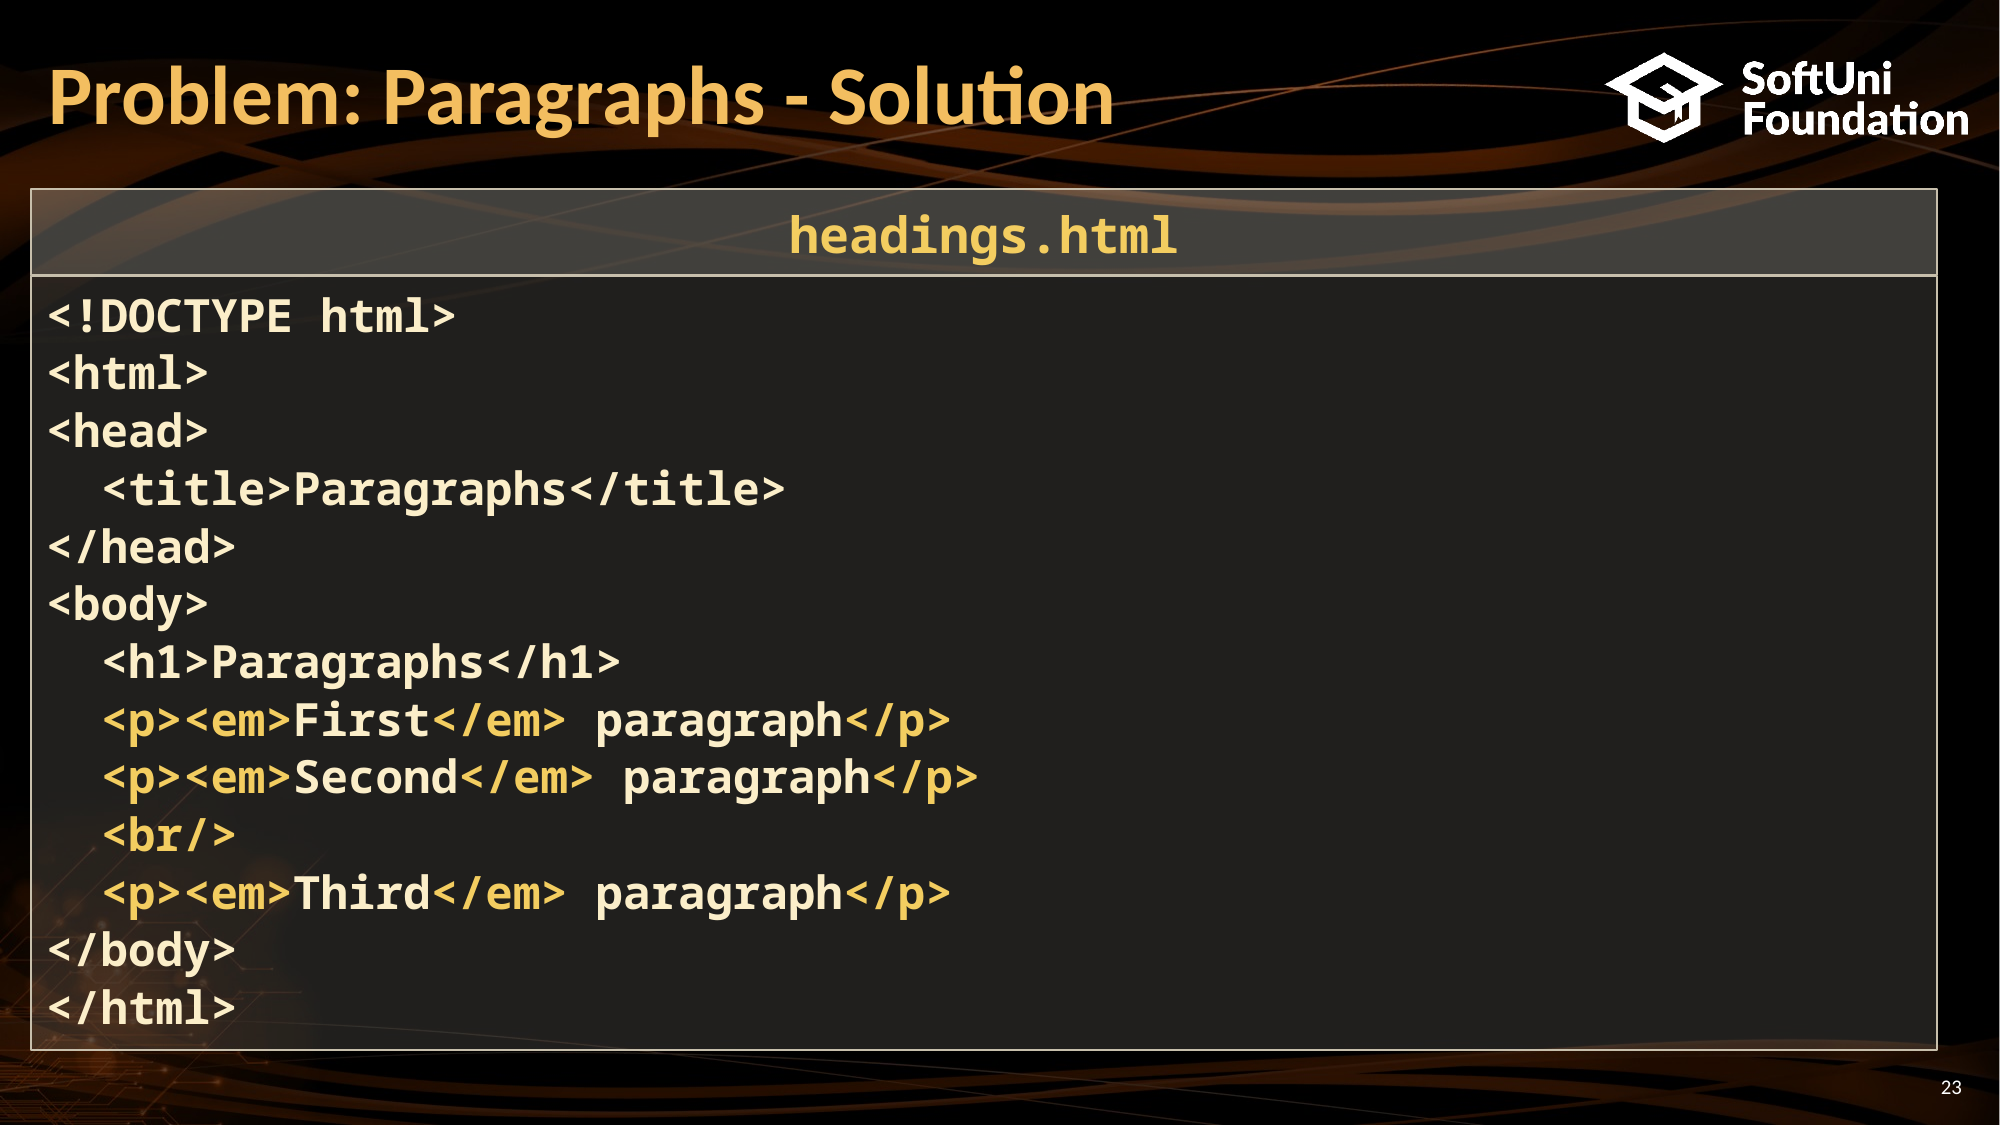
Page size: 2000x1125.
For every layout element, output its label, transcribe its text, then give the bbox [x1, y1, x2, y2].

slide_number 23 [1897, 1070, 1968, 1103]
title Problem: Paragraphs - Solution [30, 6, 1602, 188]
picture [0, 0, 2000, 1125]
text_box headings.html [30, 188, 1938, 276]
text_box <!DOCTYPE html> <html> <head> <title>Paragraphs</title> </head> <body> <h1>Paragraphs</h1> <p><em>First</em> paragraph</p> <p><em>Second</em> paragraph</p> <br/> <p><em>Third</em> paragraph</p> </body> </html> [30, 276, 1938, 1050]
